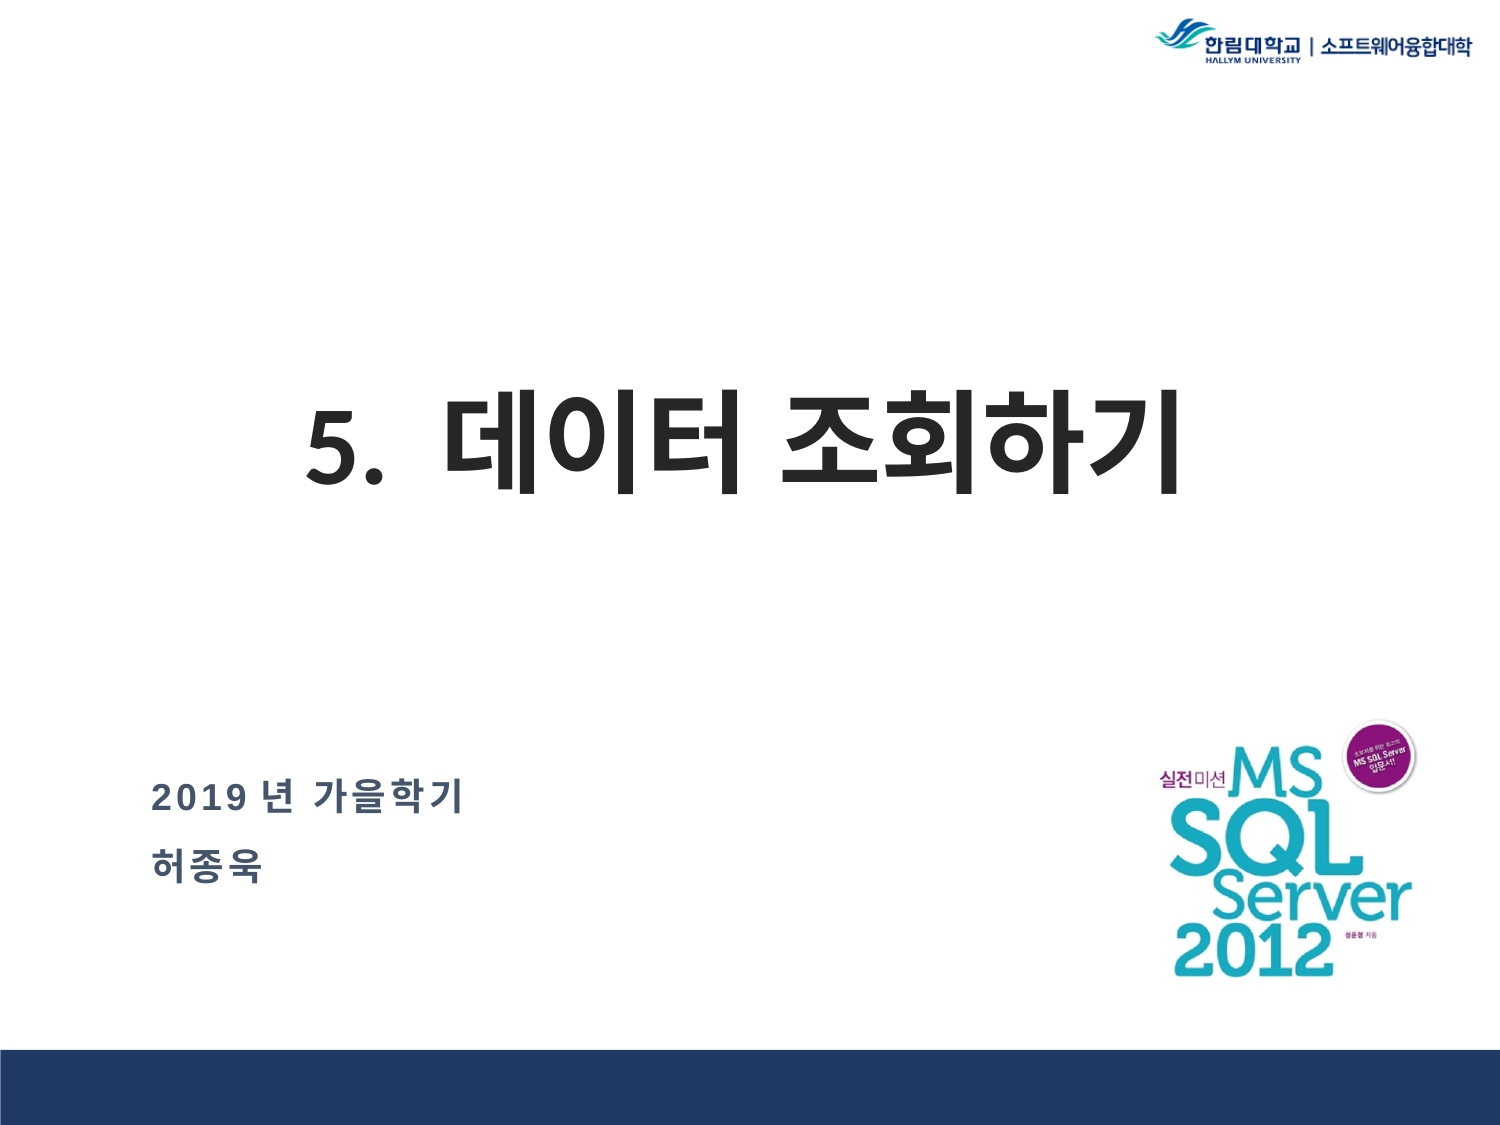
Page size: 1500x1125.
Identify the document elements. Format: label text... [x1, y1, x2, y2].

text_box 2019년 가을학기 허종욱 [136, 770, 511, 995]
picture [1148, 7, 1483, 76]
title 5. 데이터 조회하기 [122, 175, 1370, 515]
picture [1136, 708, 1423, 995]
